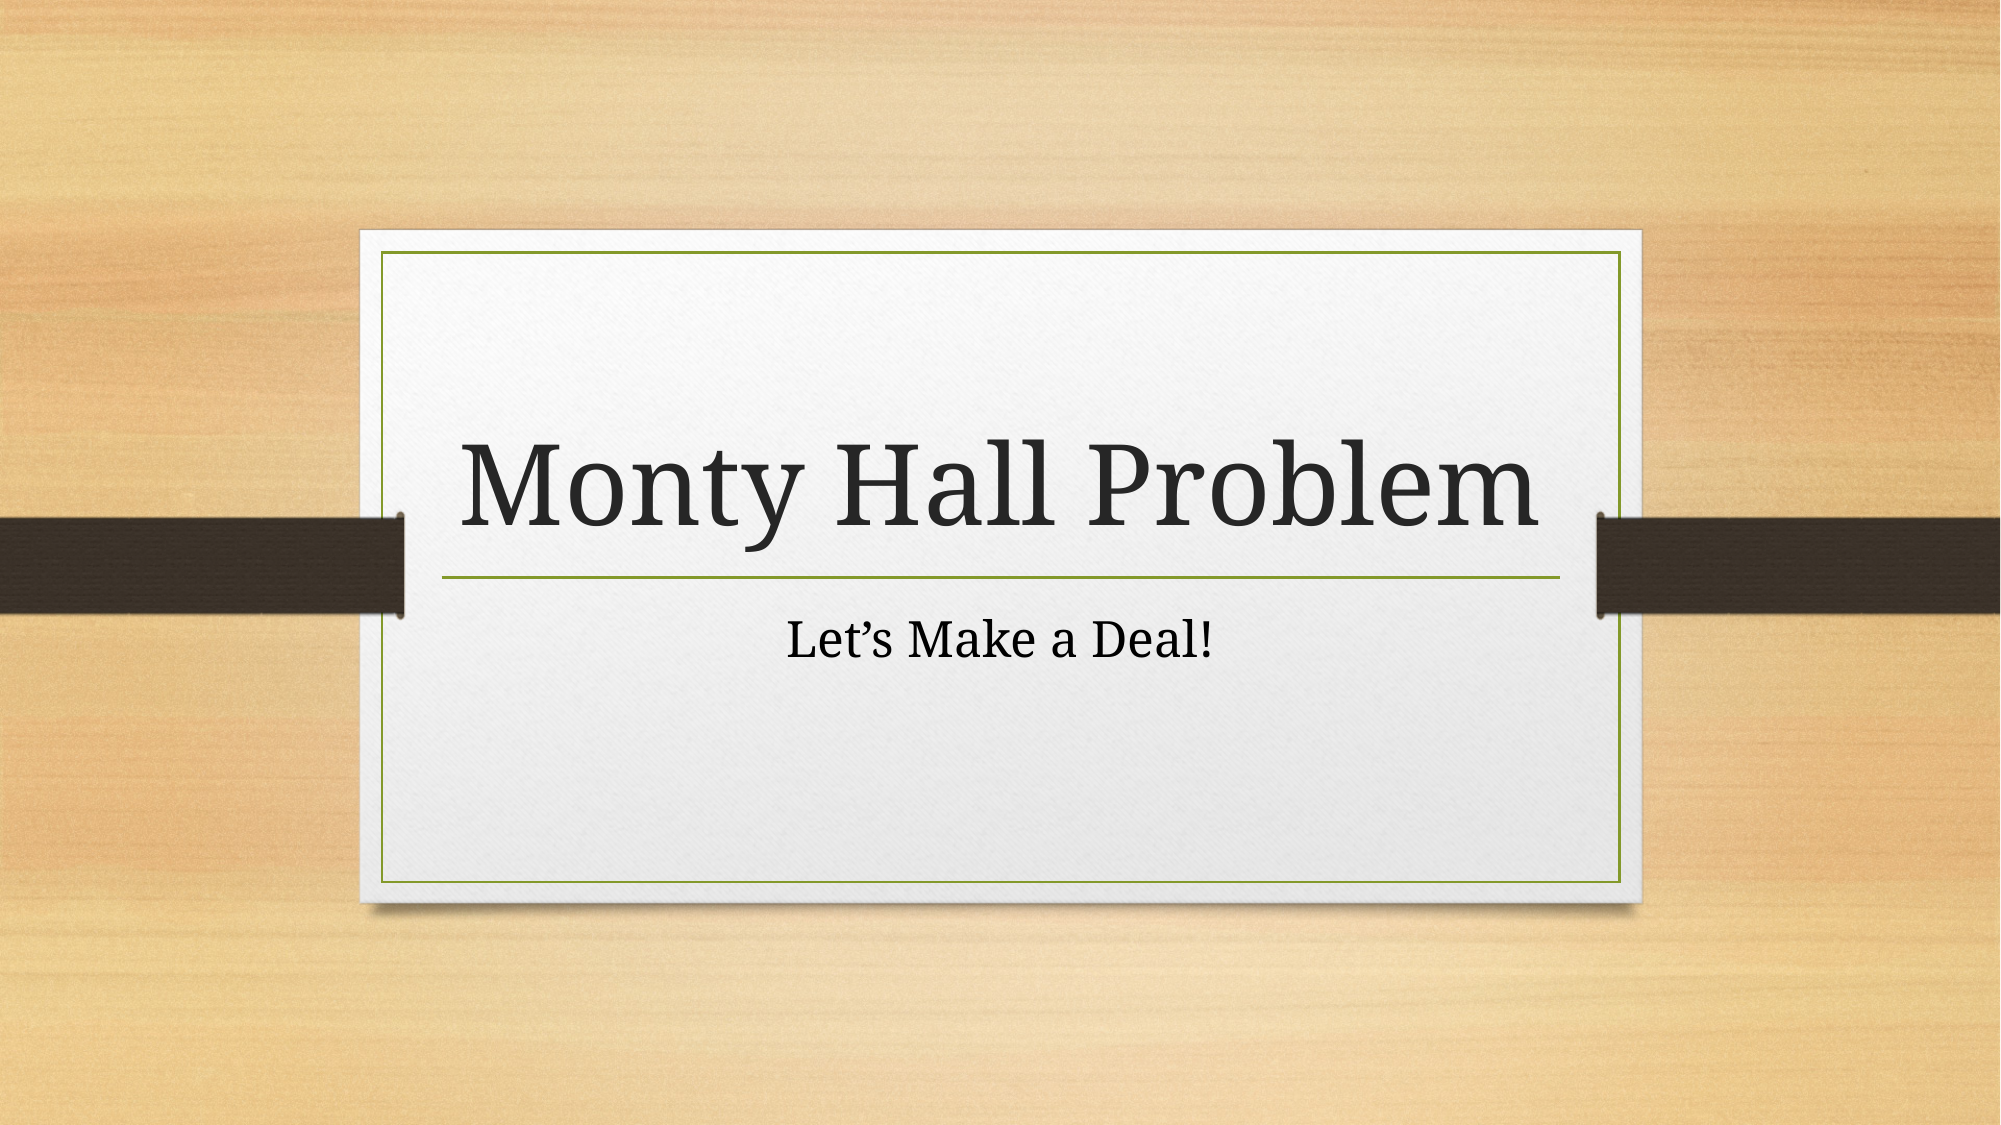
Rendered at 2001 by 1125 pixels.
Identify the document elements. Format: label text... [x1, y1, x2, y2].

title Monty Hall Problem [441, 306, 1560, 556]
picture [0, 0, 2001, 1125]
subtitle Let’s Make a Deal! [441, 600, 1560, 817]
